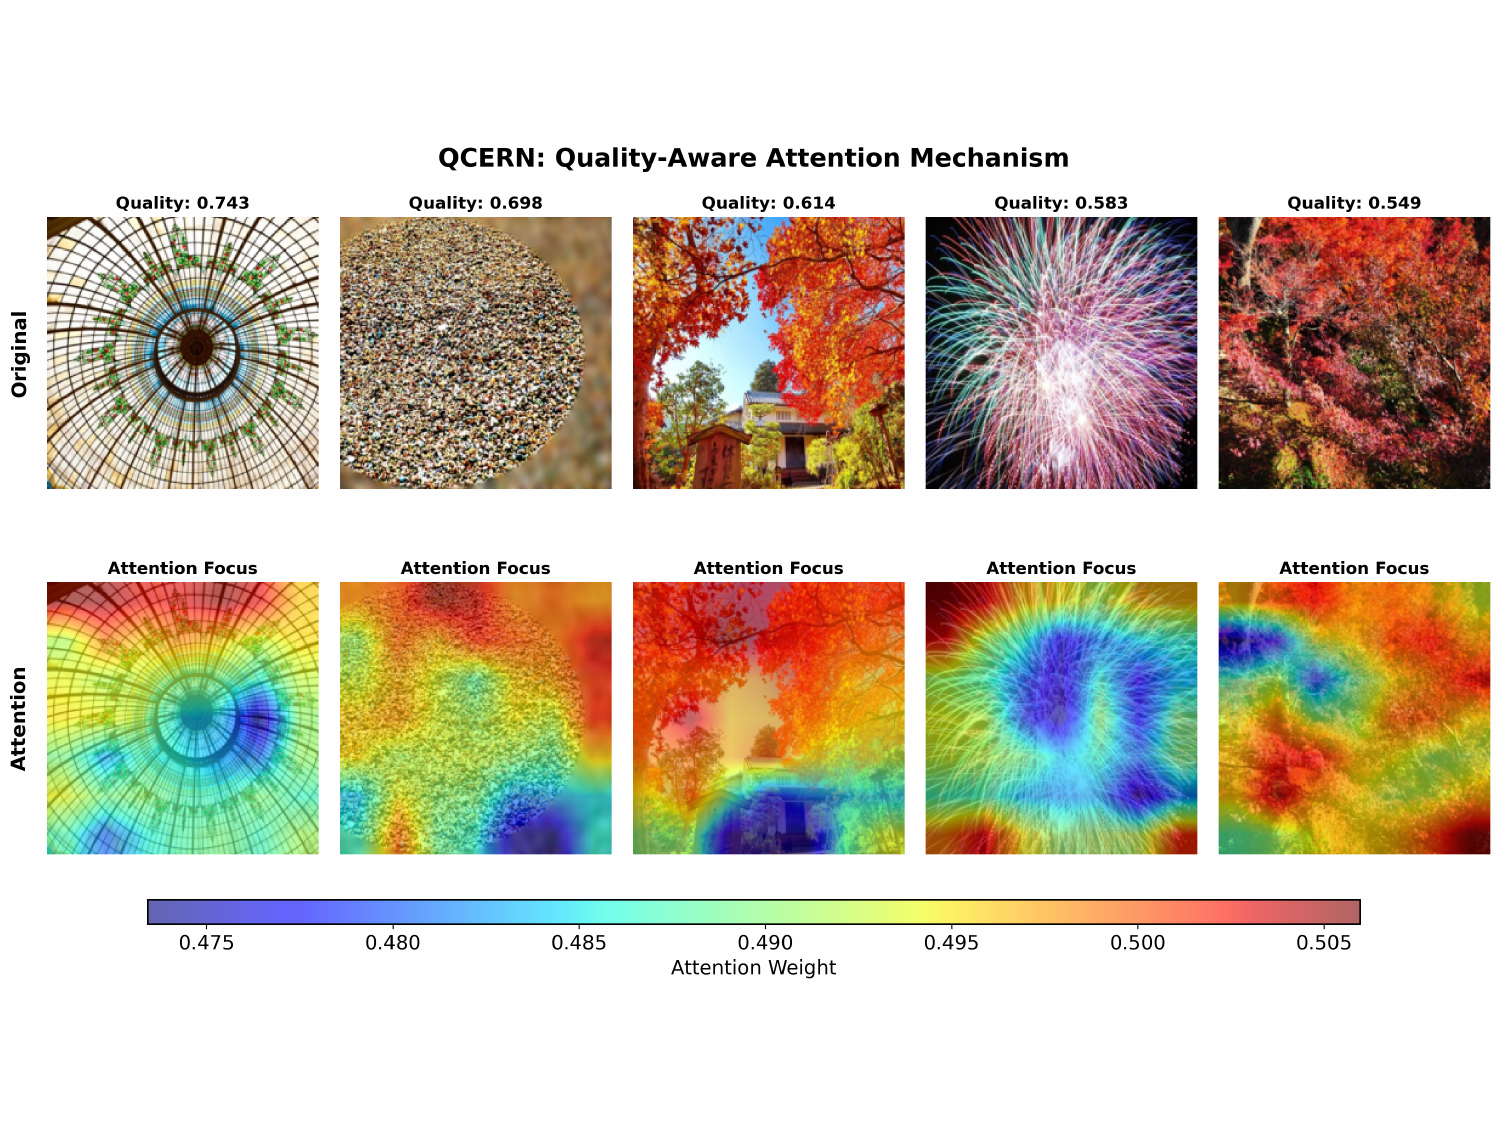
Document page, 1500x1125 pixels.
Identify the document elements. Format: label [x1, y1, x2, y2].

picture [0, 137, 1500, 988]
